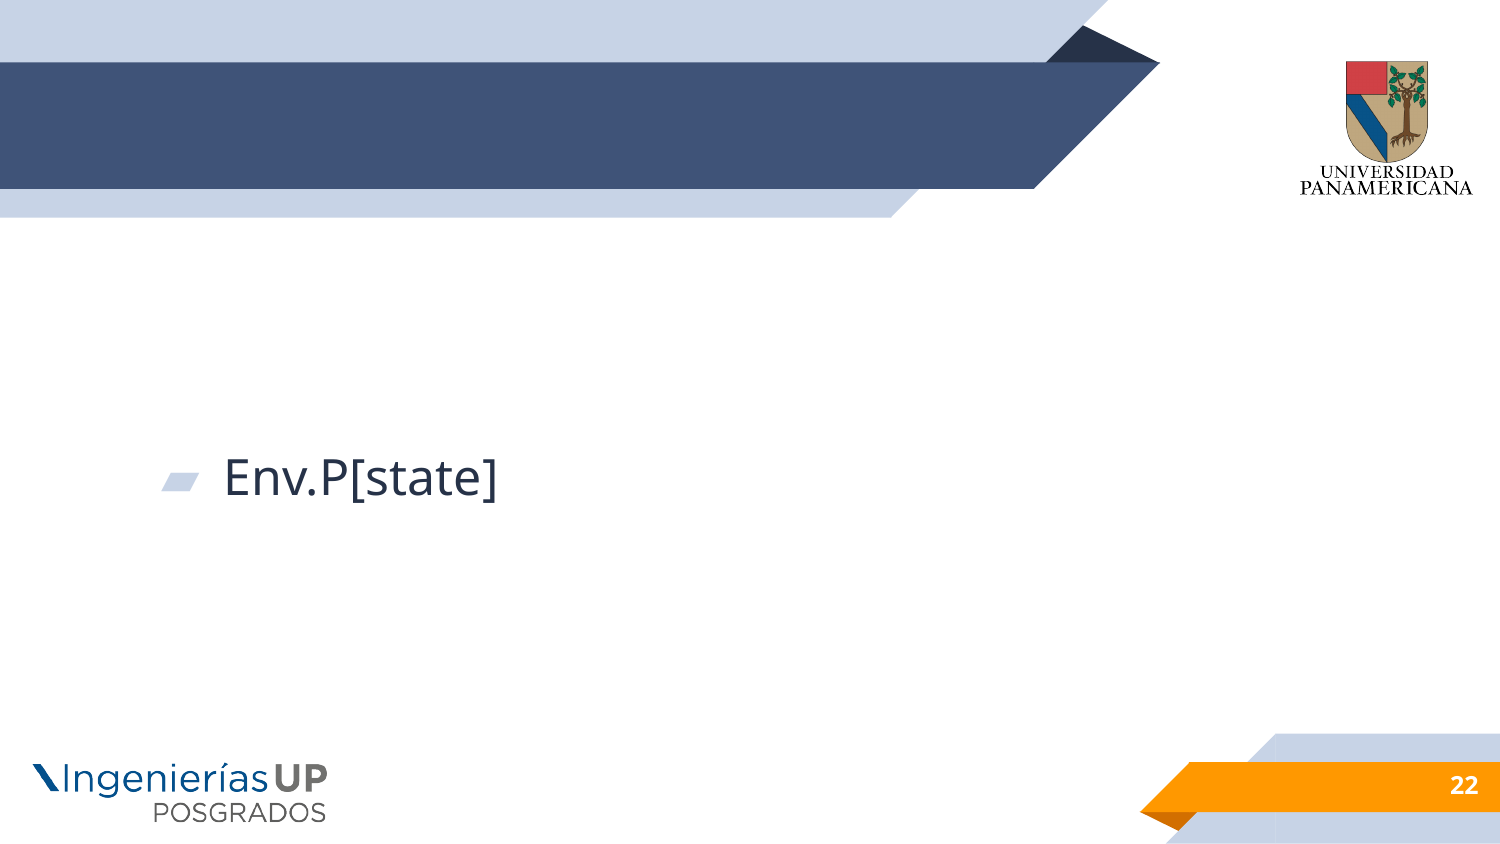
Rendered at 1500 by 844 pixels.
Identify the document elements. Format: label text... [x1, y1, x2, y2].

picture [15, 737, 344, 844]
list Env.P[state] [133, 217, 1140, 734]
slide_number 22 [1249, 760, 1494, 813]
picture [1286, 44, 1490, 210]
